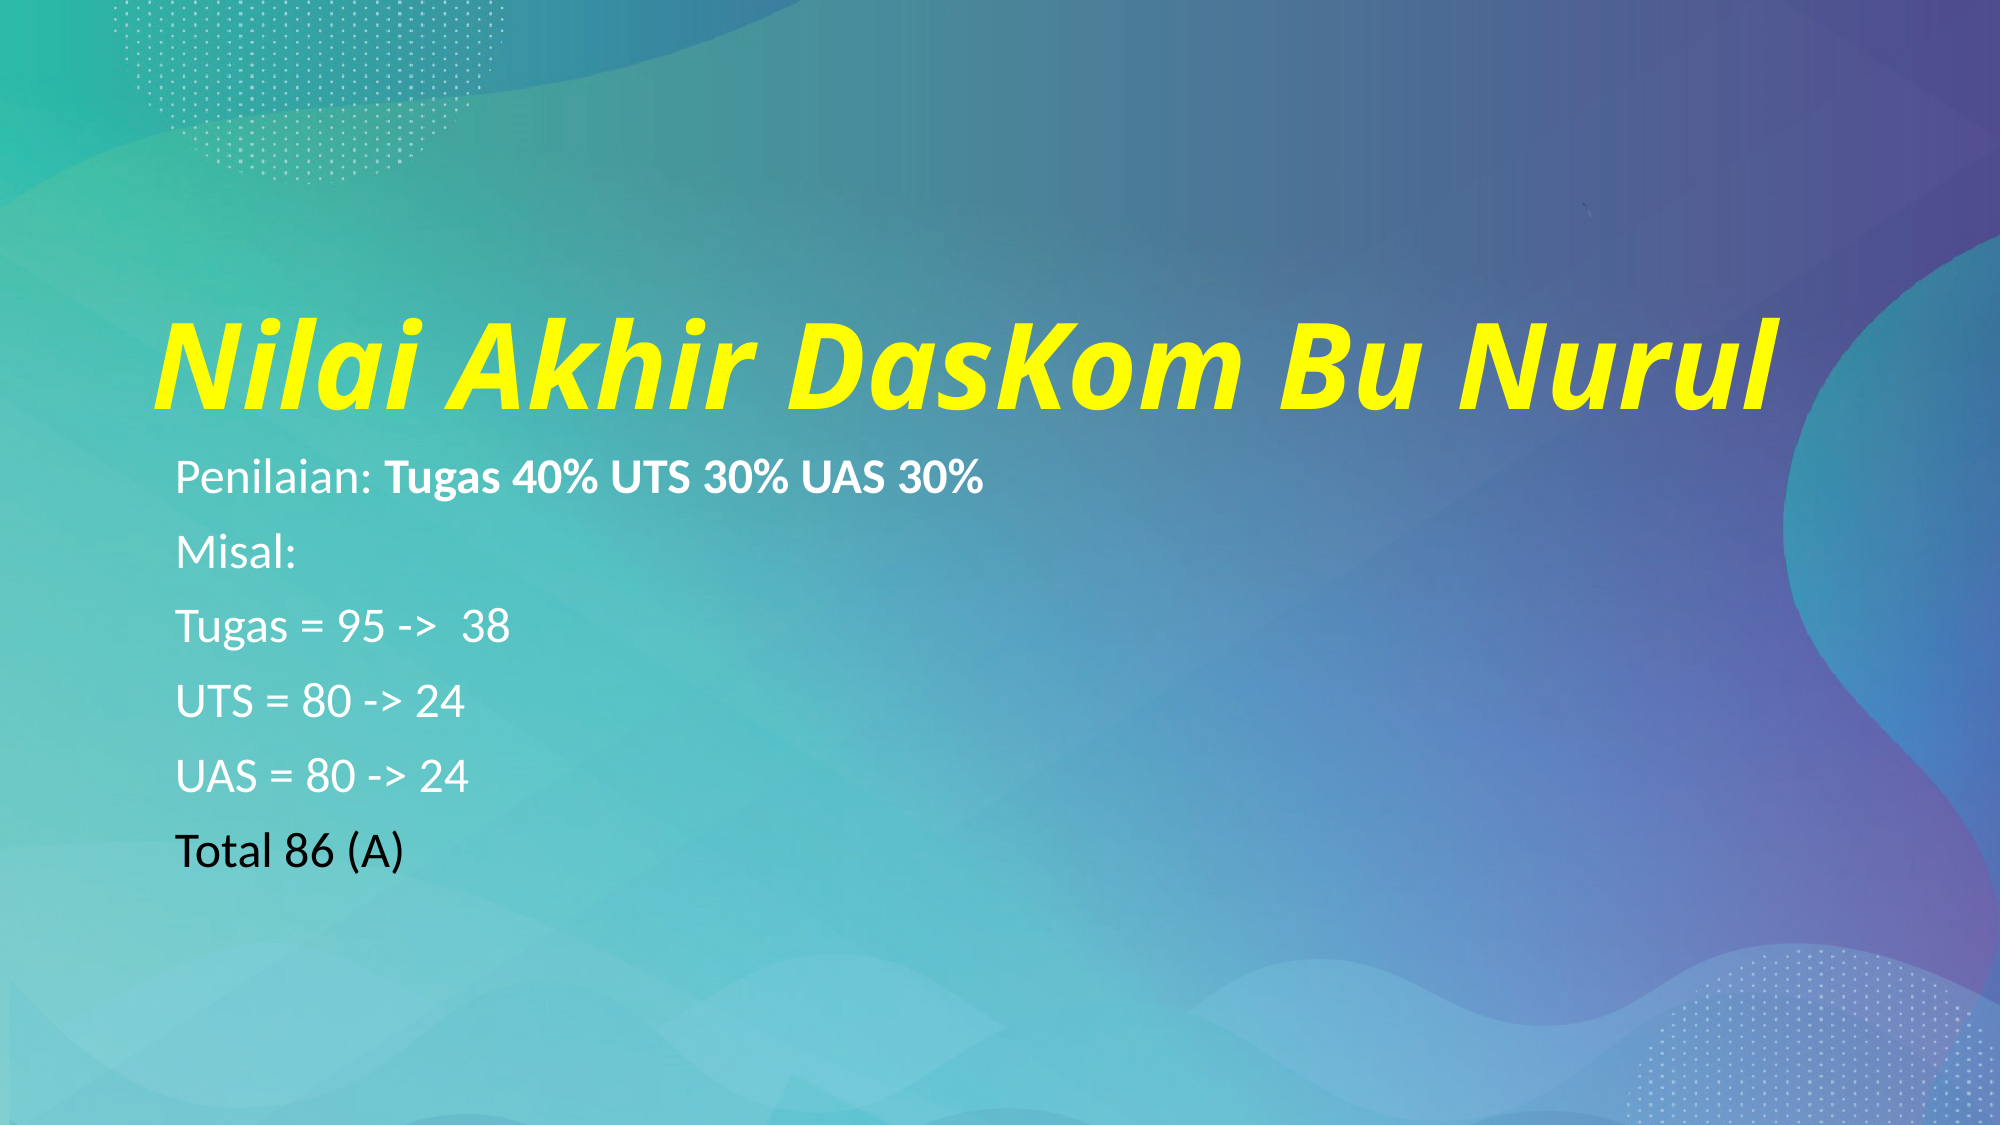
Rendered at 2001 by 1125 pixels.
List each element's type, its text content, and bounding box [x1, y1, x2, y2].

title Nilai Akhir DasKom Bu Nurul [136, 177, 1853, 443]
list Penilaian: Tugas 40% UTS 30% UAS 30% Misal: Tugas = 95 -> 38 UTS = 80 -> 24 UAS = 80 -> 24 Total 86 (A) [159, 442, 1103, 900]
picture [0, 0, 2000, 1125]
